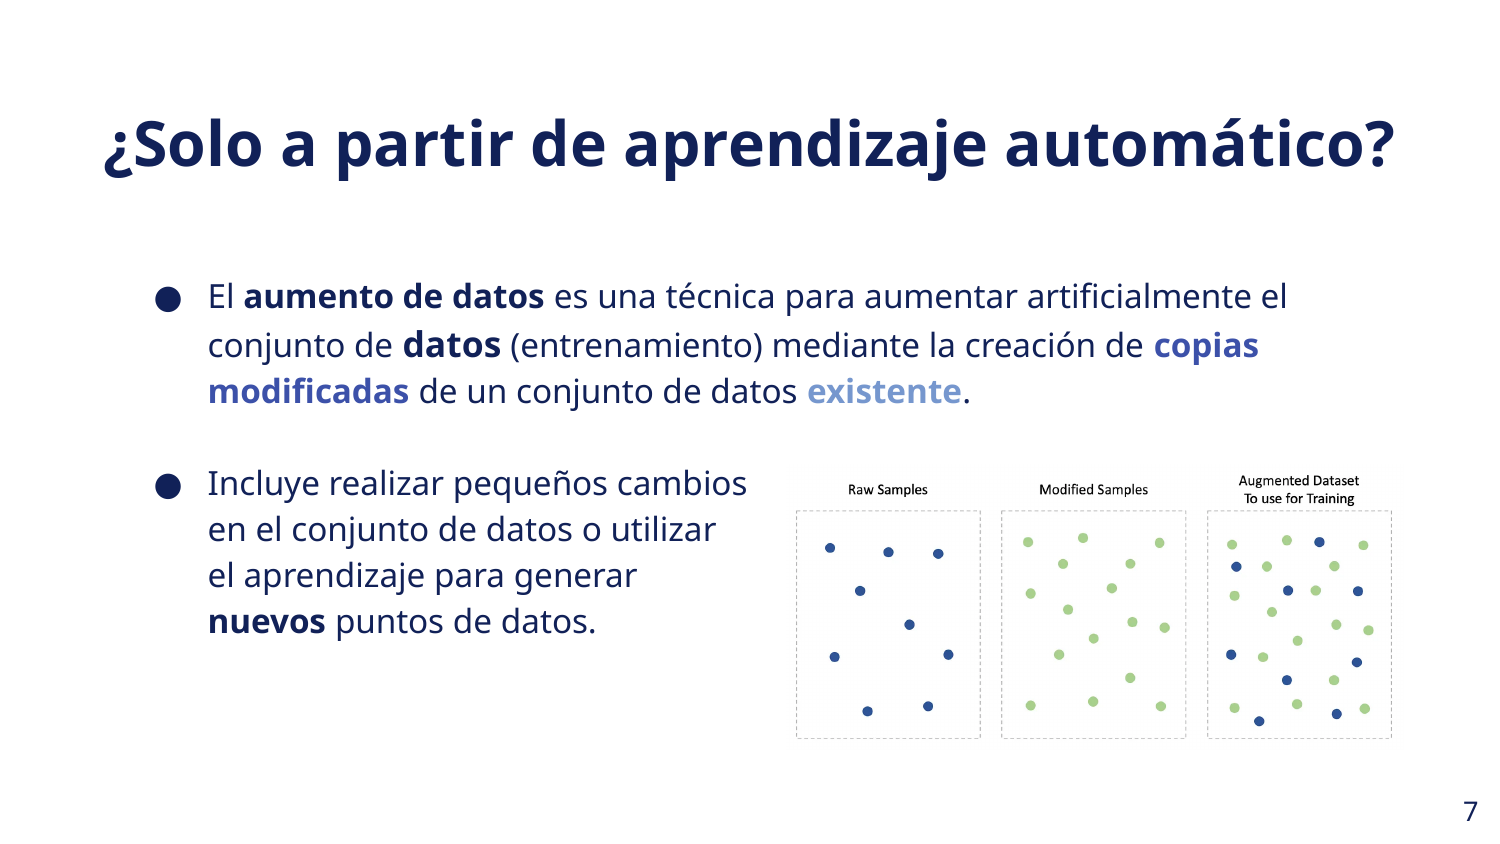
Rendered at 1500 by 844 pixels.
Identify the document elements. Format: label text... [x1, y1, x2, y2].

text_box El aumento de datos es una técnica para aumentar artificialmente el conjunto de datos (entrenamiento) mediante la creación de copias modificadas de un conjunto de datos existente. Incluye realizar pequeños cambios en el conjunto de datos o utilizar el aprendizaje para generar nuevos puntos de datos. [117, 254, 1382, 762]
picture [786, 464, 1404, 750]
text_box ¿Solo a partir de aprendizaje automático? [0, 88, 1500, 183]
slide_number ‹#› [1403, 779, 1494, 844]
